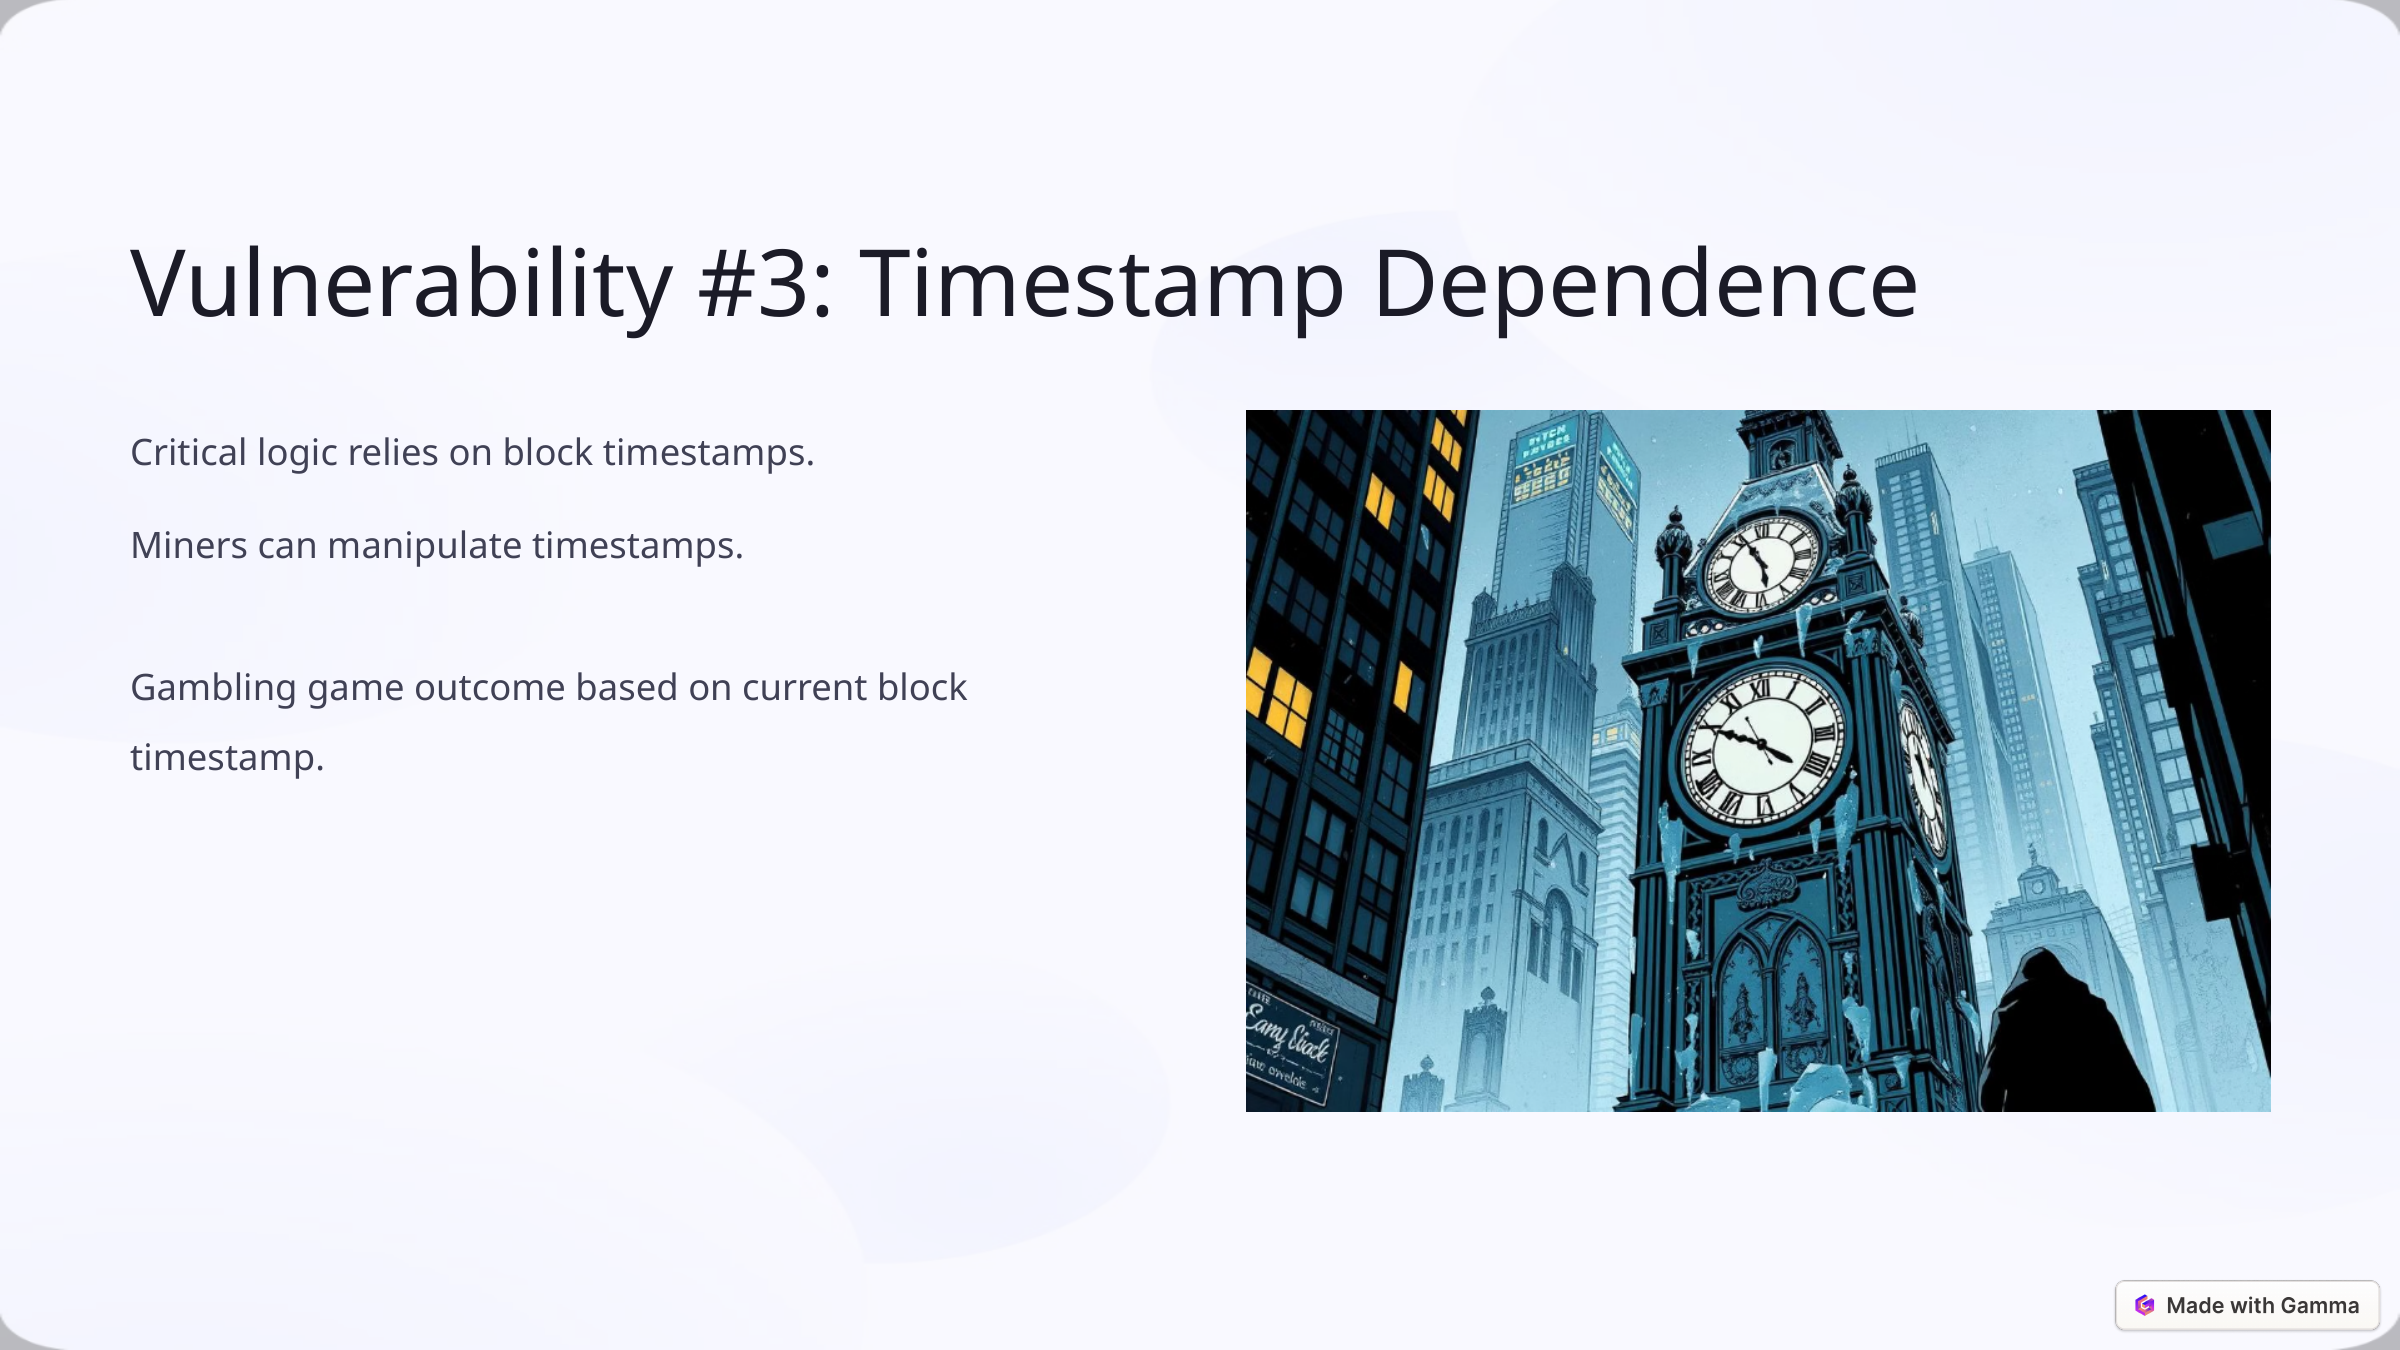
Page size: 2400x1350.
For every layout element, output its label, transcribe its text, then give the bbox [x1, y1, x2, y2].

text_box Critical logic relies on block timestamps. [130, 402, 1155, 462]
picture [2106, 1271, 2389, 1339]
text_box Miners can manipulate timestamps. Gambling game outcome based on current block timestamp. [130, 495, 1155, 734]
text_box Vulnerability #3: Timestamp Dependence [130, 196, 1931, 313]
picture [1246, 410, 2272, 1112]
